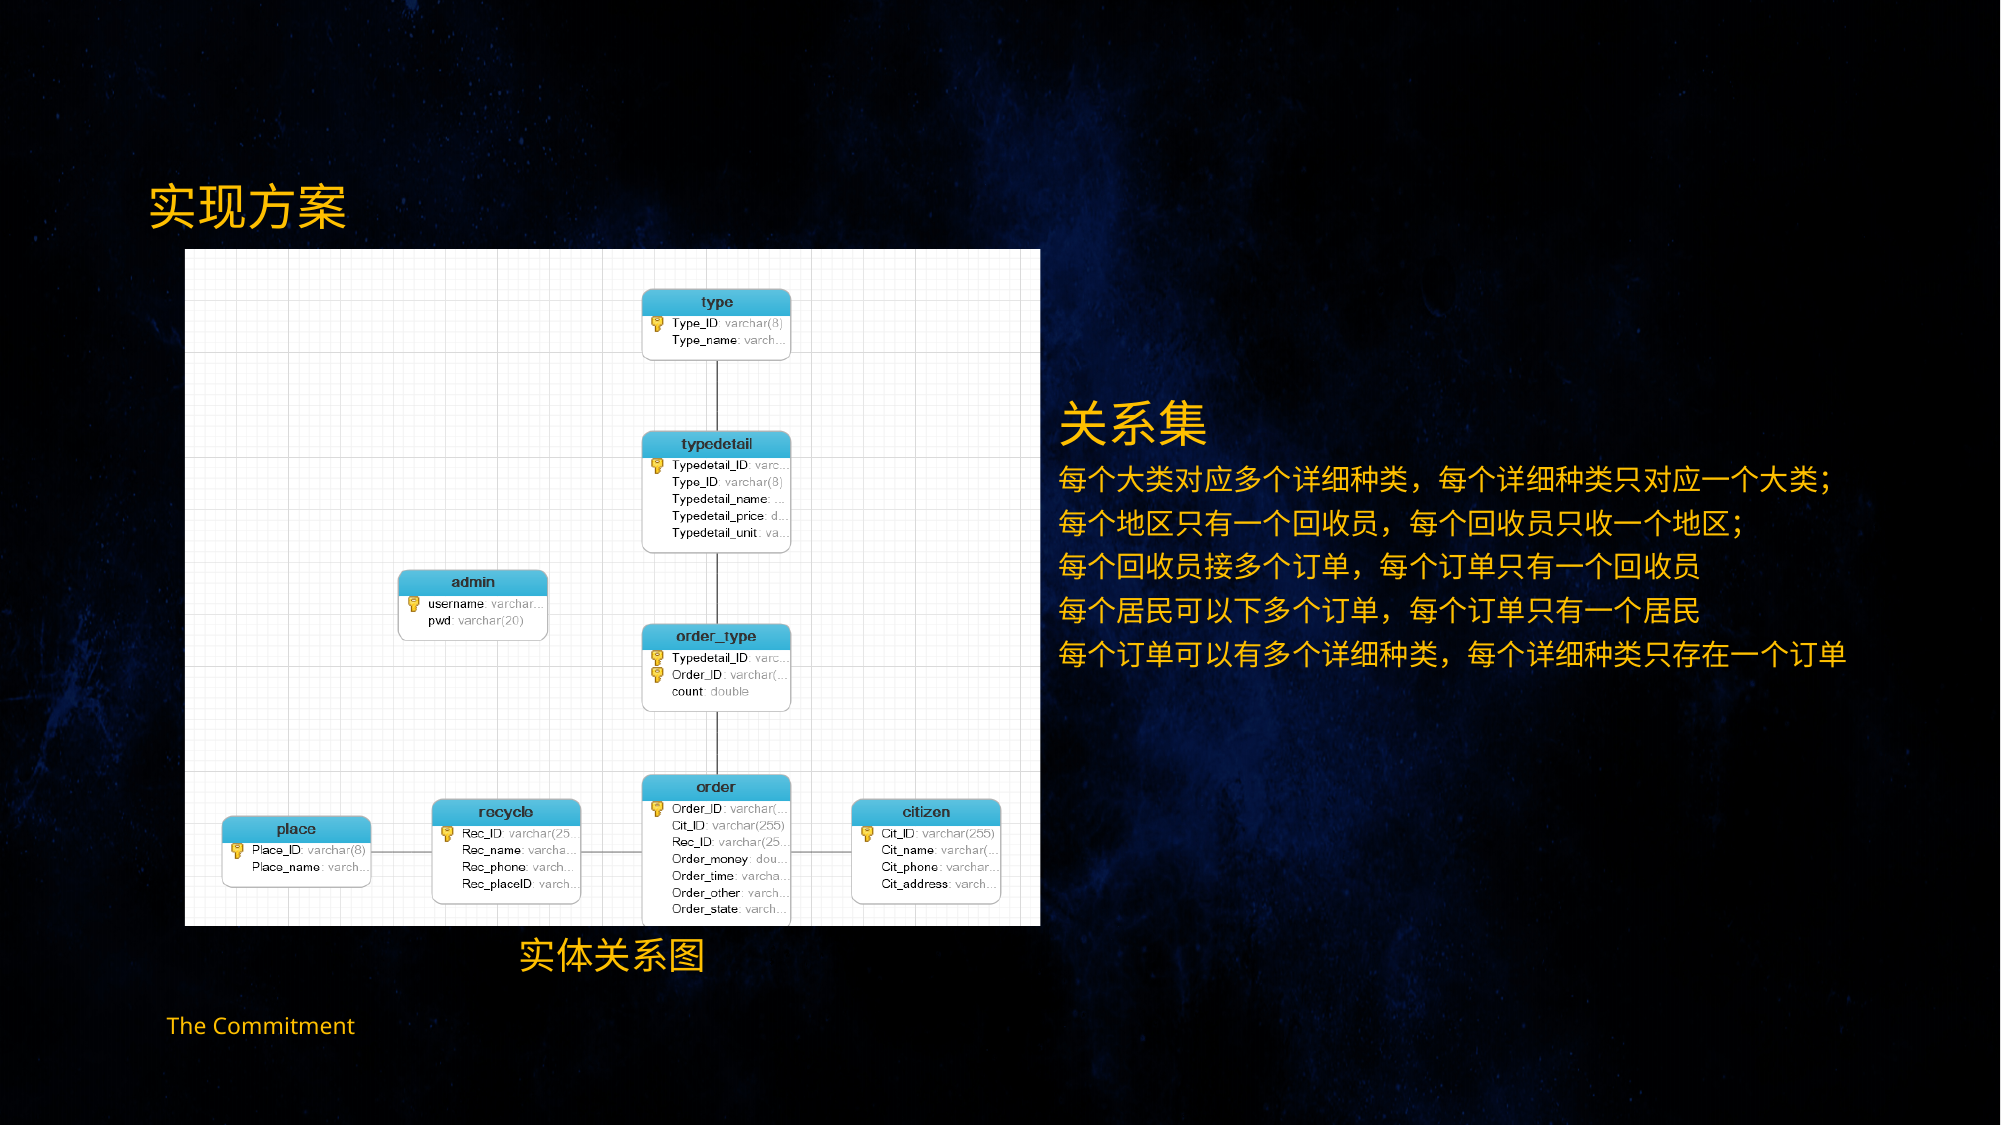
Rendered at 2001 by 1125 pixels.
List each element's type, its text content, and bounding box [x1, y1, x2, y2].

text_box 实体关系图 [504, 934, 722, 985]
text_box 关系集 每个大类对应多个详细种类，每个详细种类只对应一个大类； 每个地区只有一个回收员，每个回收员只收一个地区； 每个回收员接多个订单，每个订单只有一个回收员 每个居民可以下多个订单，每个订单只有一个居民 每个订单可以有多个详细种类，每个详细种类只存在一个订单 [1045, 385, 1863, 714]
text_box The Commitment [151, 1003, 371, 1047]
text_box 实现方案 [132, 167, 363, 243]
picture [0, 0, 2001, 1125]
